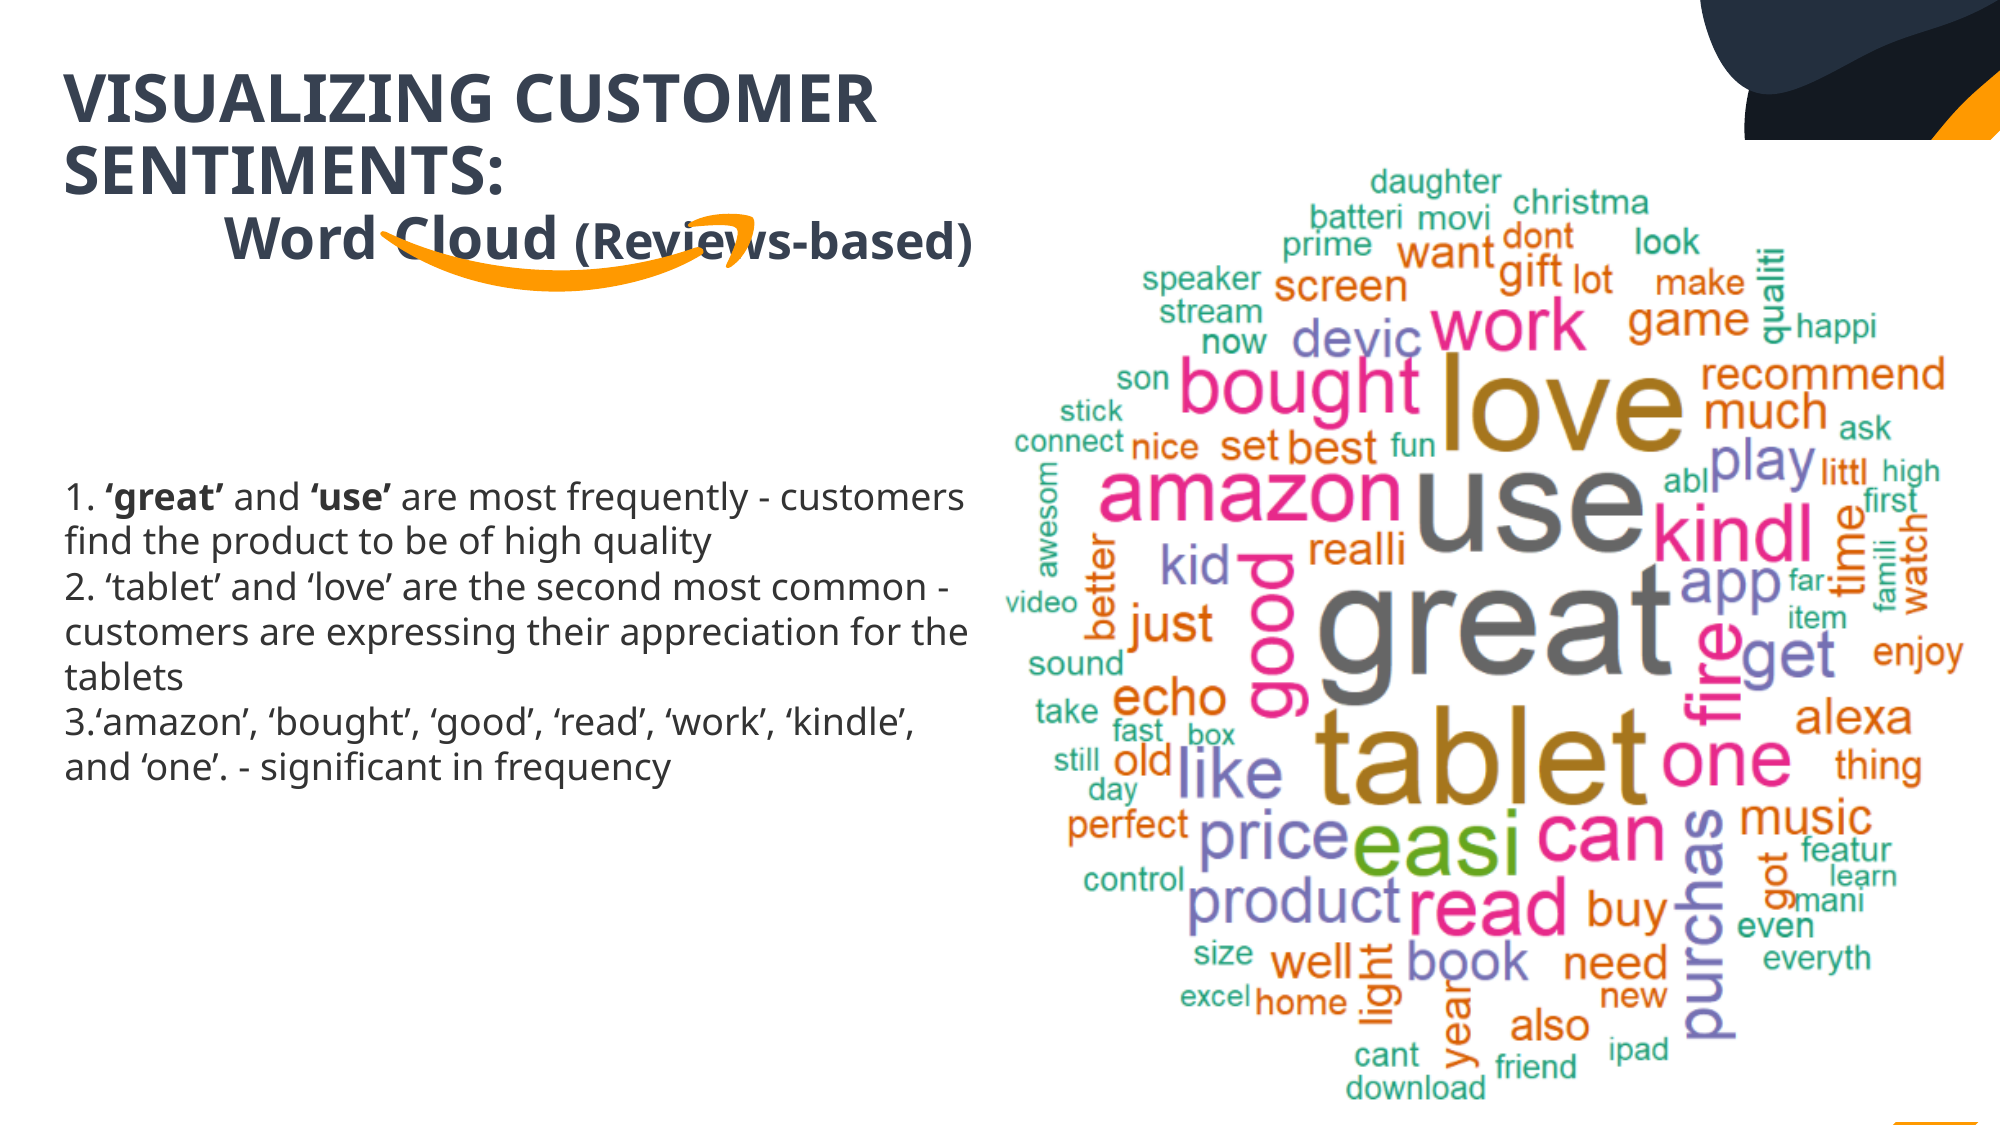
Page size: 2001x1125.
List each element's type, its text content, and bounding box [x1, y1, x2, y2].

text_box [1932, 72, 2000, 140]
picture [984, 140, 2000, 1122]
text_box [1700, 0, 1999, 95]
text_box ‘great’ and ‘use’ are most frequently - customers find the product to be of high quality ‘tablet’ and ‘love’ are the second most common -customers are expressing their appreciation for the tablets ‘amazon’, ‘bought’, ‘good’, ‘read’, ‘work’, ‘kindle’, and ‘one’. - significant in frequency [49, 465, 984, 795]
text_box [687, 213, 755, 268]
text_box [1744, 0, 2000, 140]
text_box VISUALIZING CUSTOMER SENTIMENTS: Word Cloud (Reviews-based) [48, 57, 1150, 273]
text_box [380, 231, 704, 292]
